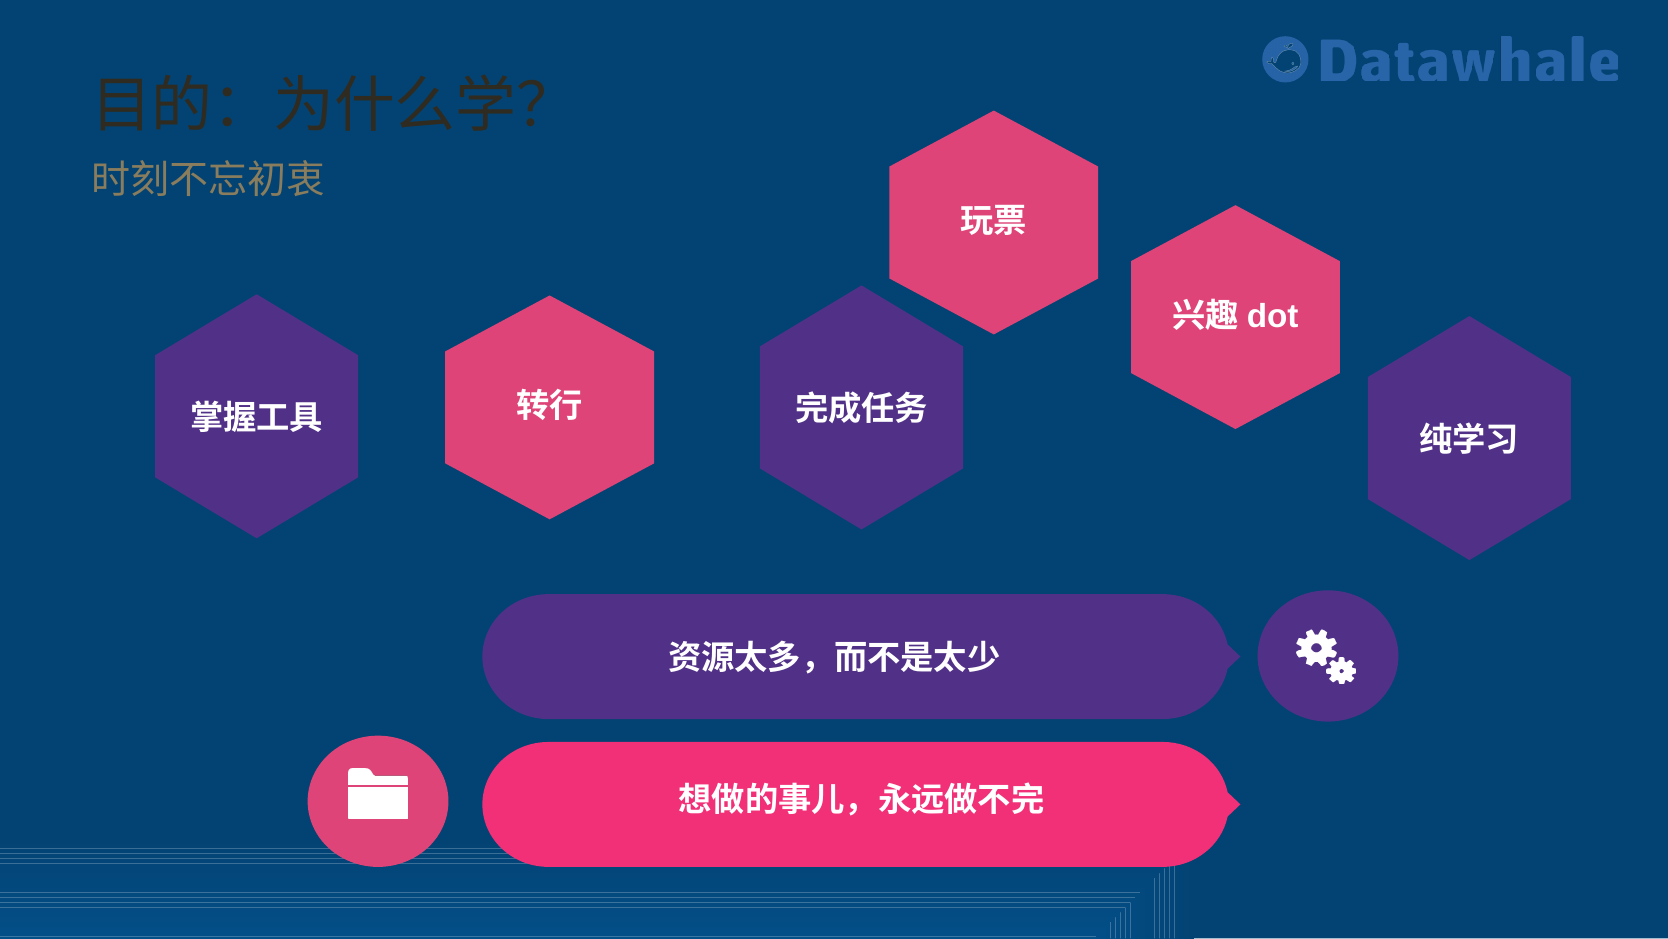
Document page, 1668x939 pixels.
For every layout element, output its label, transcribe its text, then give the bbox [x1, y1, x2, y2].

text_box [1367, 316, 1571, 561]
text_box 目的：为什么学？ [87, 62, 581, 143]
text_box 资源太多，而不是太少 [580, 635, 1089, 676]
text_box 掌握工具 [174, 396, 340, 437]
text_box 玩票 [902, 199, 1085, 240]
text_box [482, 741, 1241, 867]
text_box 完成任务 [778, 387, 945, 428]
text_box [759, 285, 964, 530]
text_box [1131, 205, 1340, 430]
text_box 纯学习 [1386, 417, 1553, 458]
text_box [889, 110, 1099, 335]
picture [1295, 629, 1356, 684]
text_box [482, 594, 1241, 720]
text_box 想做的事儿，永远做不完 [650, 778, 1073, 819]
text_box 转行 [458, 384, 641, 425]
text_box 时刻不忘初衷 [87, 151, 329, 205]
text_box [1257, 590, 1399, 722]
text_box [1262, 36, 1618, 83]
picture [348, 768, 408, 819]
text_box [445, 295, 655, 520]
text_box [155, 294, 359, 539]
text_box [307, 735, 449, 867]
text_box 兴趣dot [1144, 294, 1327, 335]
